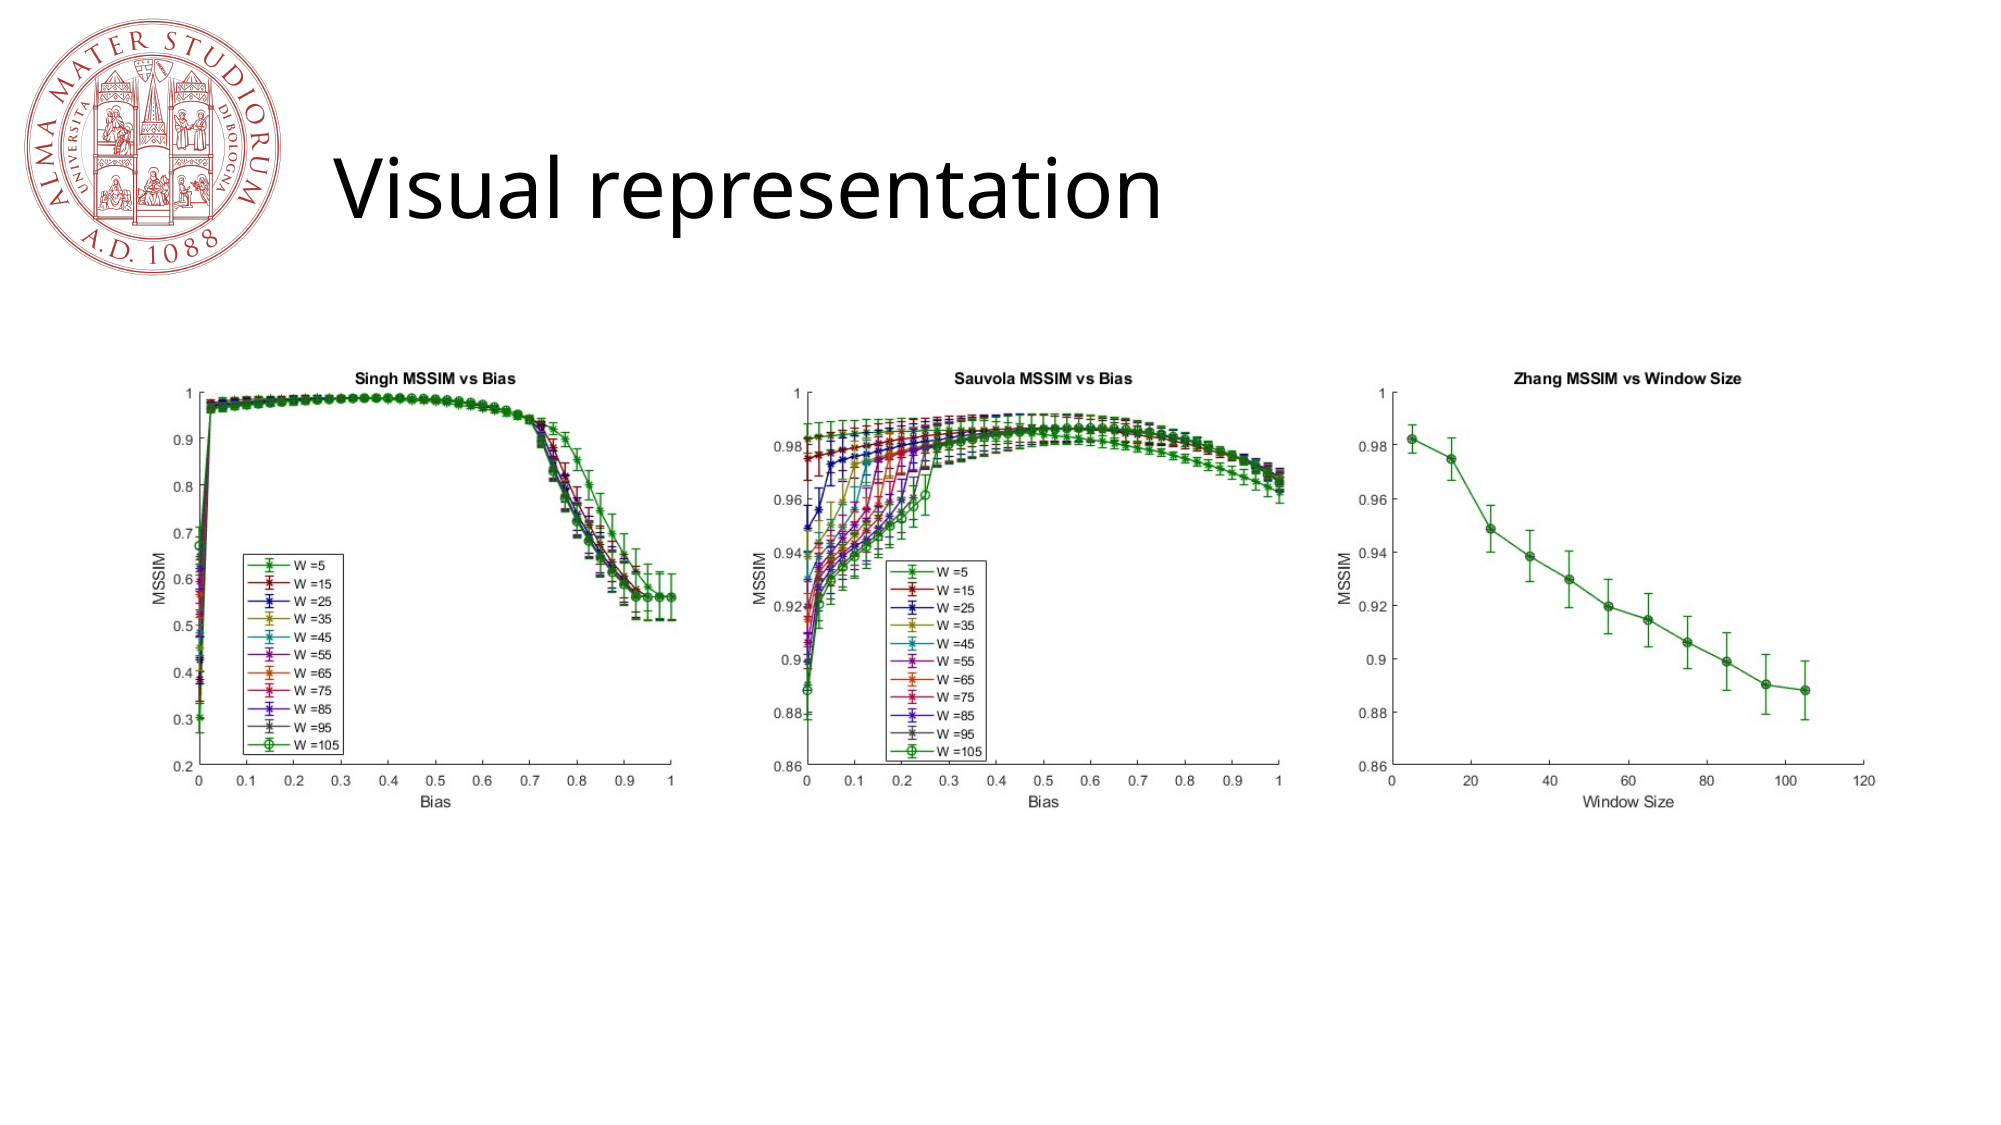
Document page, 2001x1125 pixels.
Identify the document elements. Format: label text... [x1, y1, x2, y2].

title Visual representation [0, 97, 1500, 245]
picture [22, 245, 283, 278]
picture [119, 358, 1922, 815]
picture [22, 17, 283, 97]
